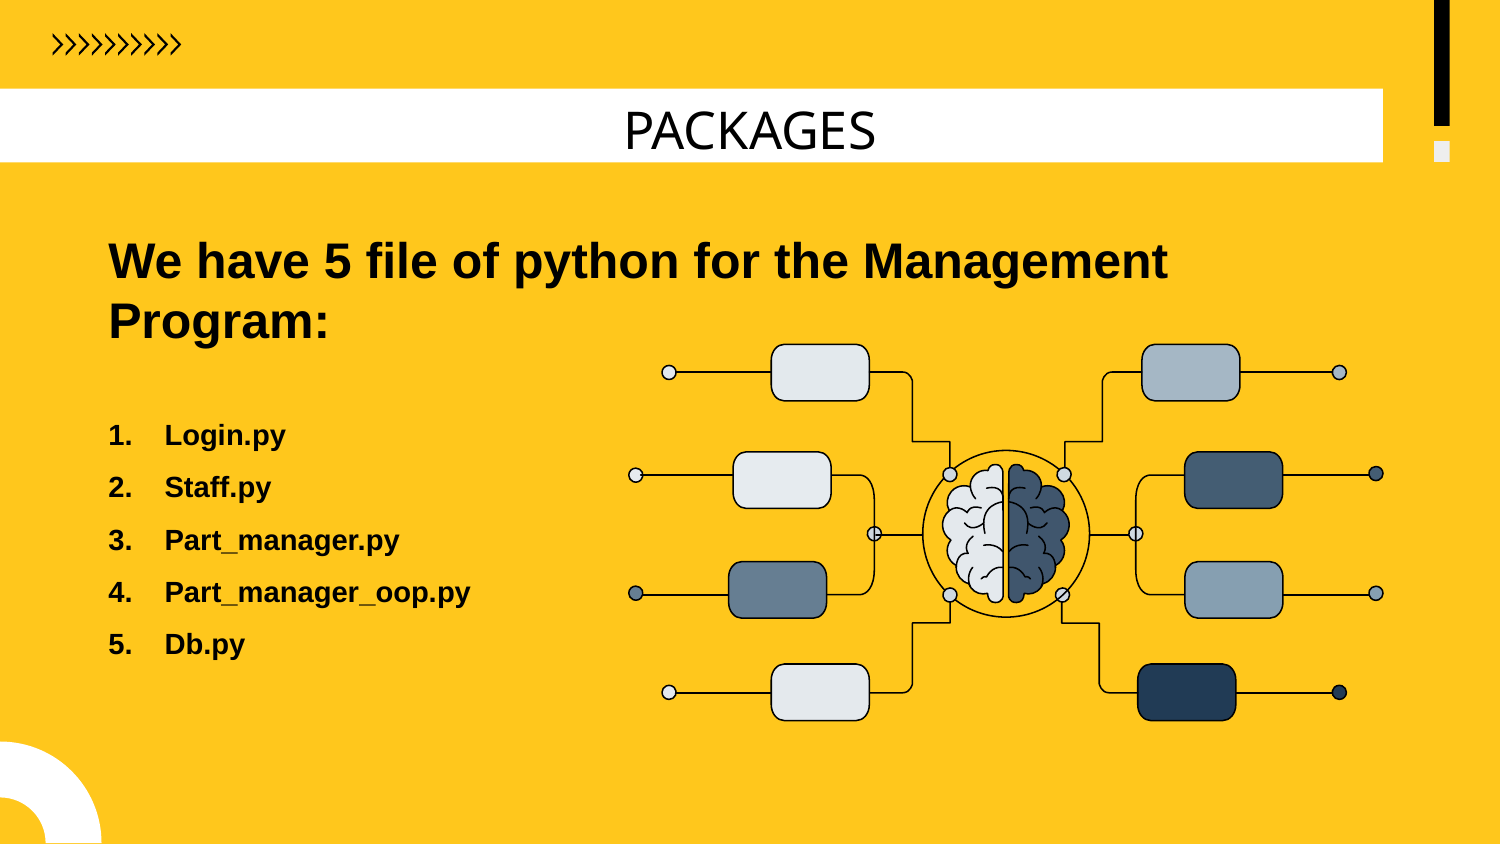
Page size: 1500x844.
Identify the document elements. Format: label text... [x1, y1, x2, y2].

title PACKAGES [116, 88, 1383, 170]
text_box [628, 344, 1384, 721]
text_box We have 5 file of python for the Management Program: Login.py Staff.py Part_manager.py Part_manager_oop.py Db.py [93, 221, 1221, 704]
